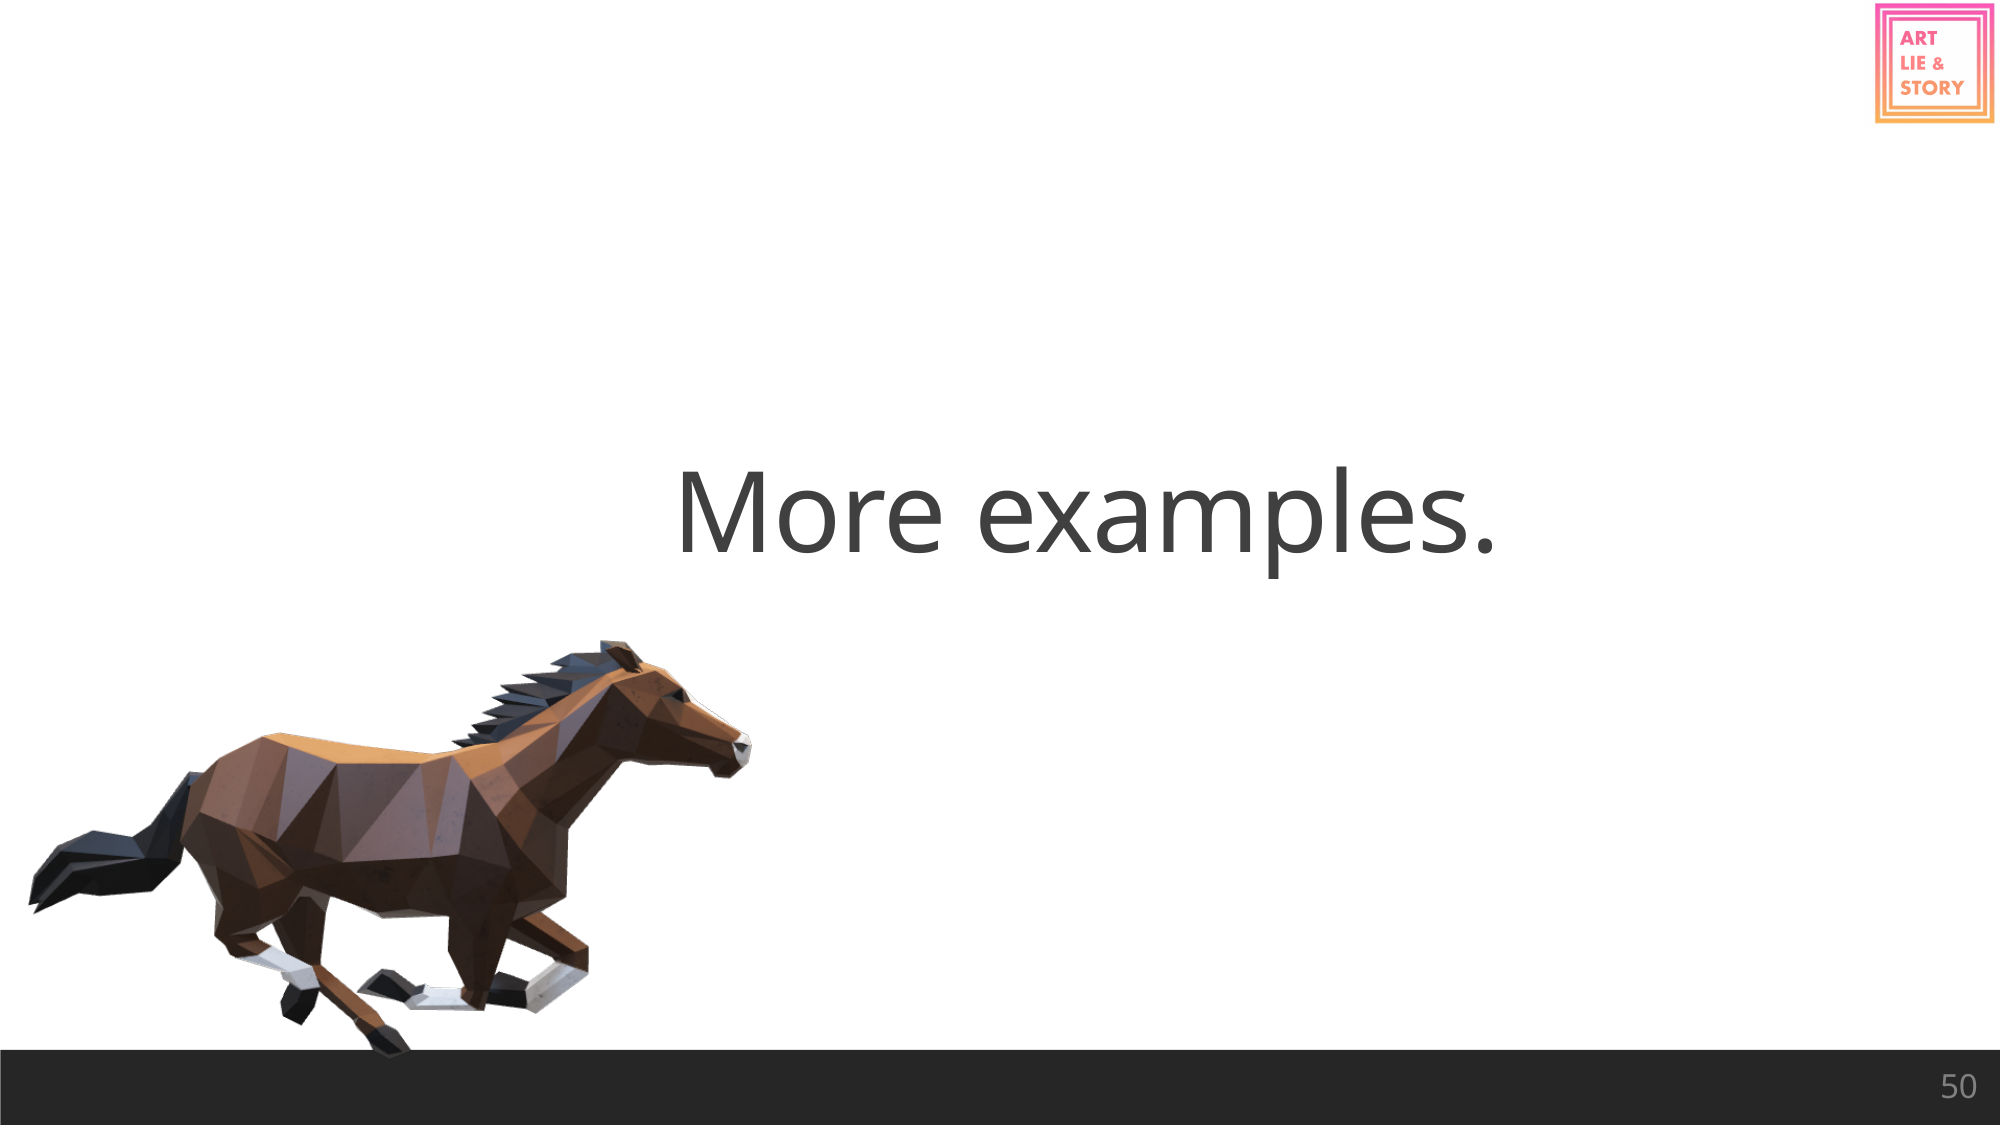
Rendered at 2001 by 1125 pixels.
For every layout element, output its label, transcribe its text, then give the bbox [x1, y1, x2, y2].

picture [0, 633, 759, 1085]
text_box More examples. [657, 459, 1556, 698]
picture [1864, 0, 2000, 129]
slide_number 50 [1864, 1057, 1993, 1118]
